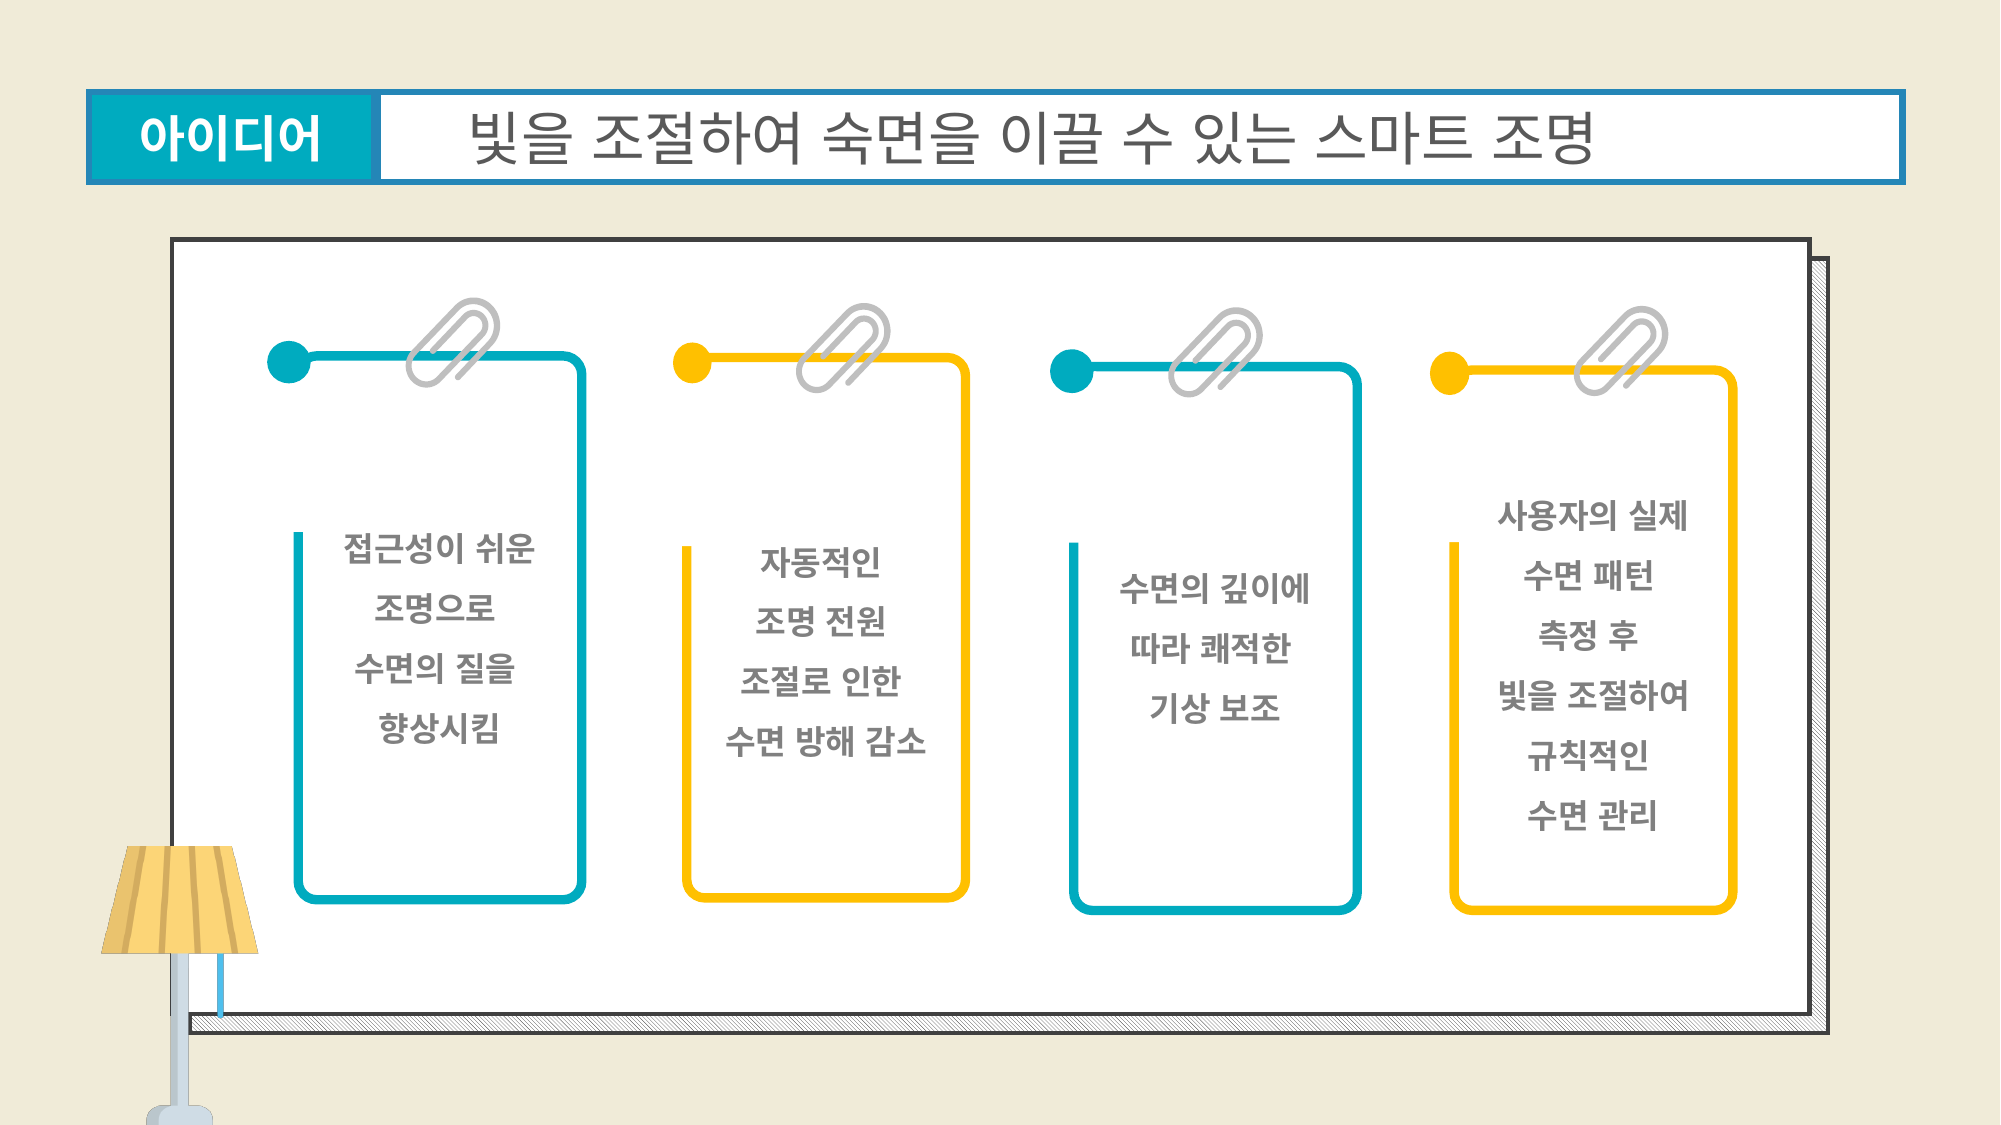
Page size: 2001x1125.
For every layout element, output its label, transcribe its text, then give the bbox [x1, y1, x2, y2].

text_box 빛을 조절하여 숙면을 이끌 수 있는 스마트 조명 [377, 91, 1903, 183]
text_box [171, 239, 1828, 1034]
picture [40, 846, 319, 1125]
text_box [651, 342, 966, 898]
text_box 아이디어 [88, 91, 375, 183]
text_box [267, 340, 582, 900]
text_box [1429, 351, 1733, 911]
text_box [1037, 349, 1358, 911]
